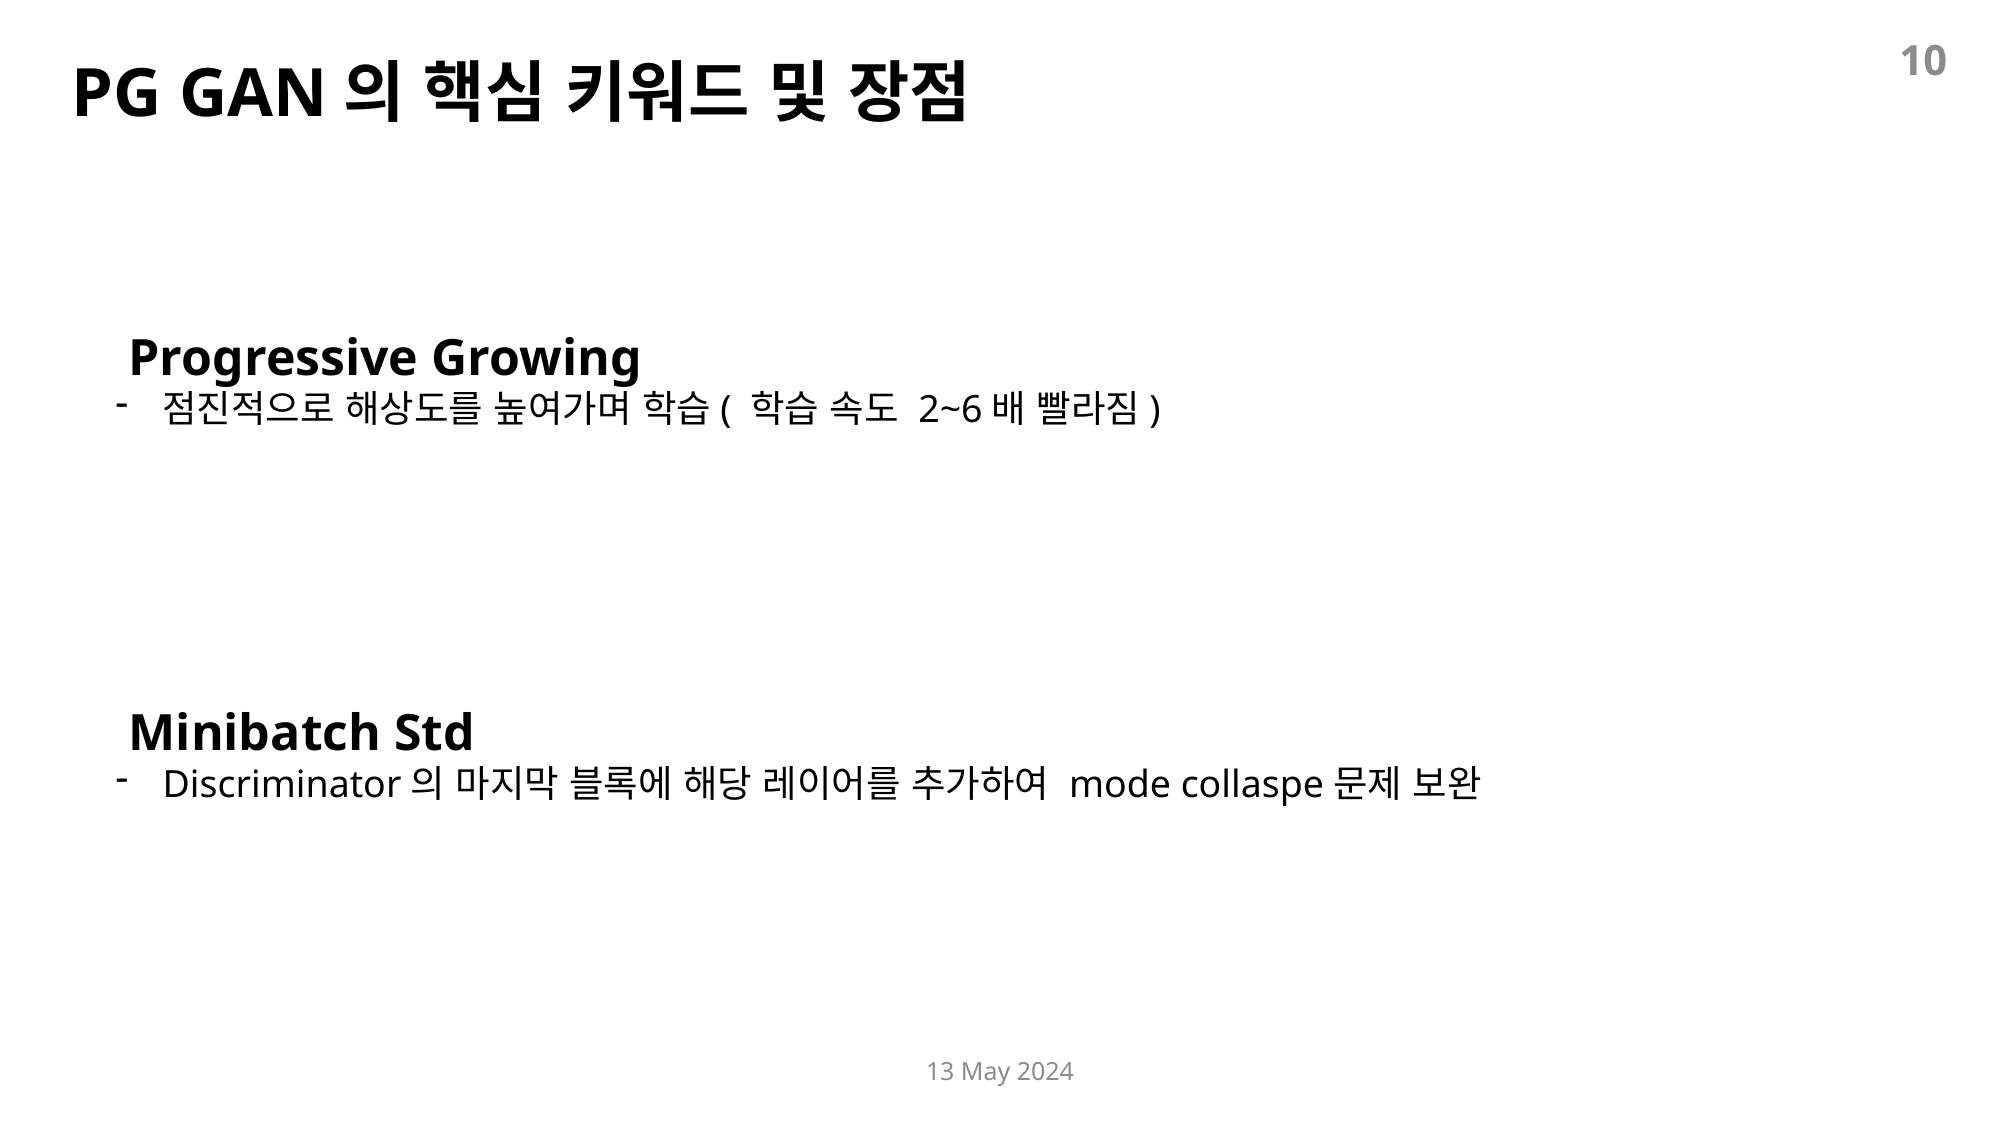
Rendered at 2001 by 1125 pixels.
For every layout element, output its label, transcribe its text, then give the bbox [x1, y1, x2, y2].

footer 13 May 2024 [662, 1042, 1338, 1103]
text_box PG GAN의 핵심 키워드 및 장점 [57, 42, 1647, 138]
text_box Progressive Growing 점진적으로 해상도를 높여가며 학습( 학습 속도 2~6배 빨라짐) Minibatch Std Discriminator의 마지막 블록에 해당 레이어를 추가하여 mode collaspe문제 보완 [100, 318, 1899, 858]
text_box 10 [1512, 28, 1963, 89]
